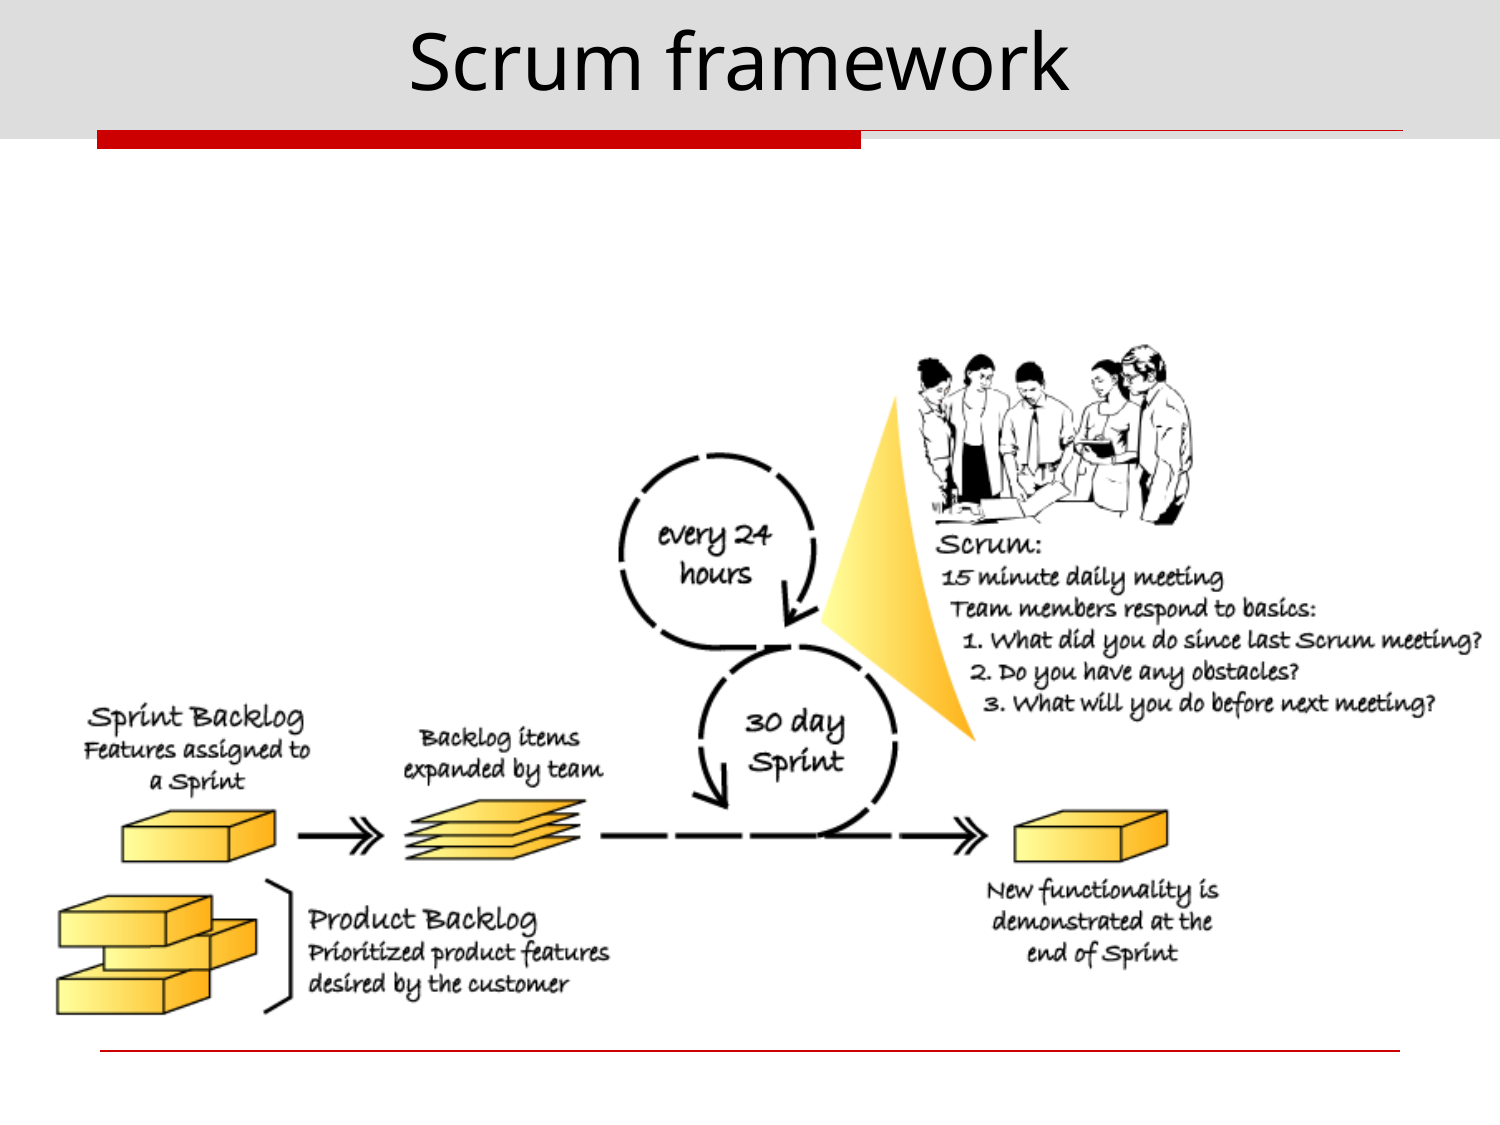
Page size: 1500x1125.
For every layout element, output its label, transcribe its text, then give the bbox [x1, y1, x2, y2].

title Scrum framework [0, 0, 1500, 115]
picture [0, 115, 1500, 1125]
